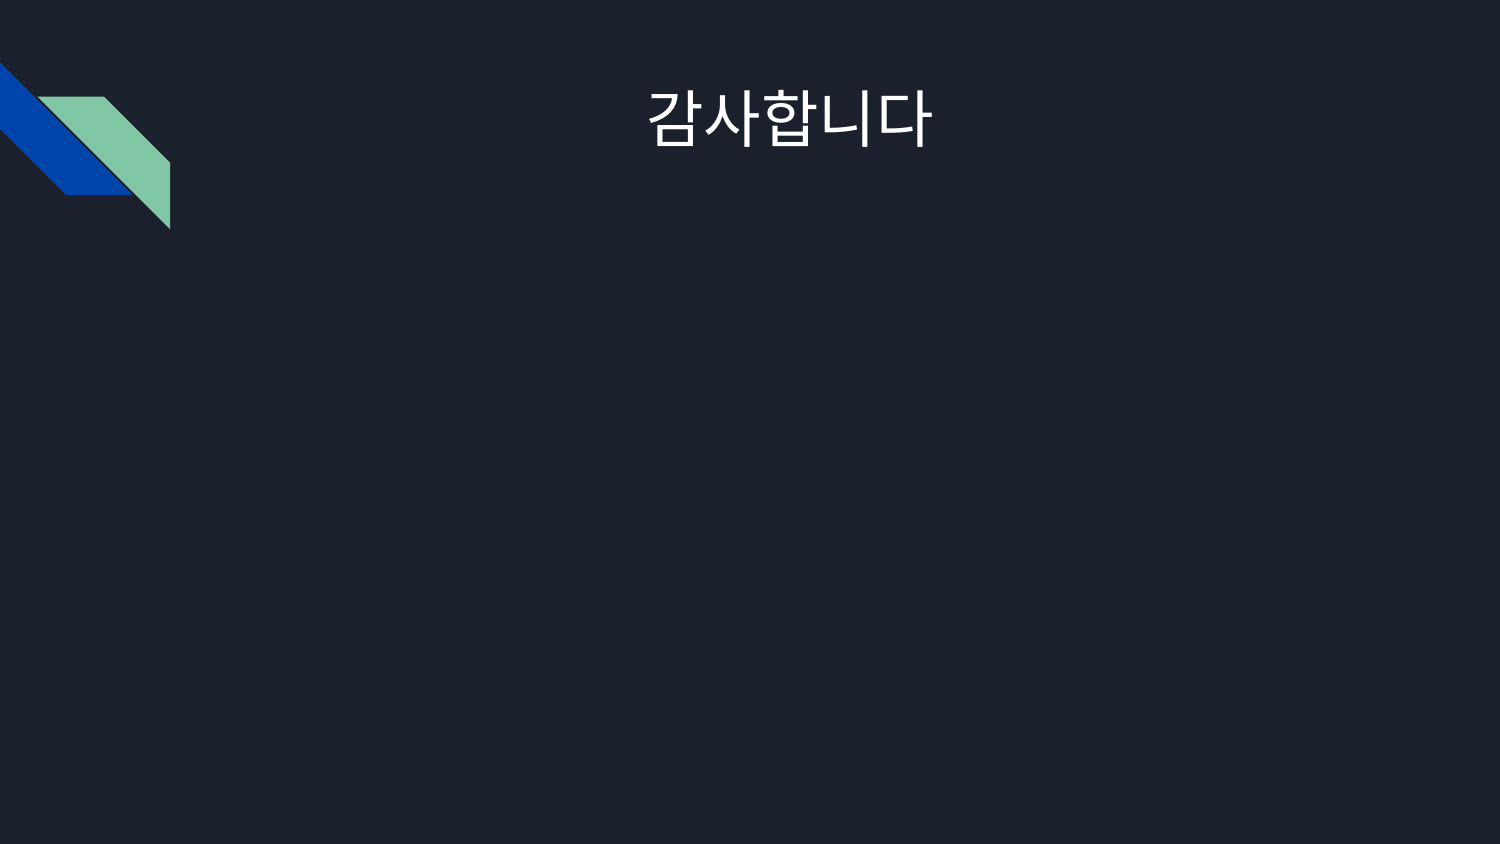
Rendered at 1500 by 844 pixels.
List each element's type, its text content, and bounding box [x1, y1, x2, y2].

title 감사합니다 [212, 64, 1368, 215]
